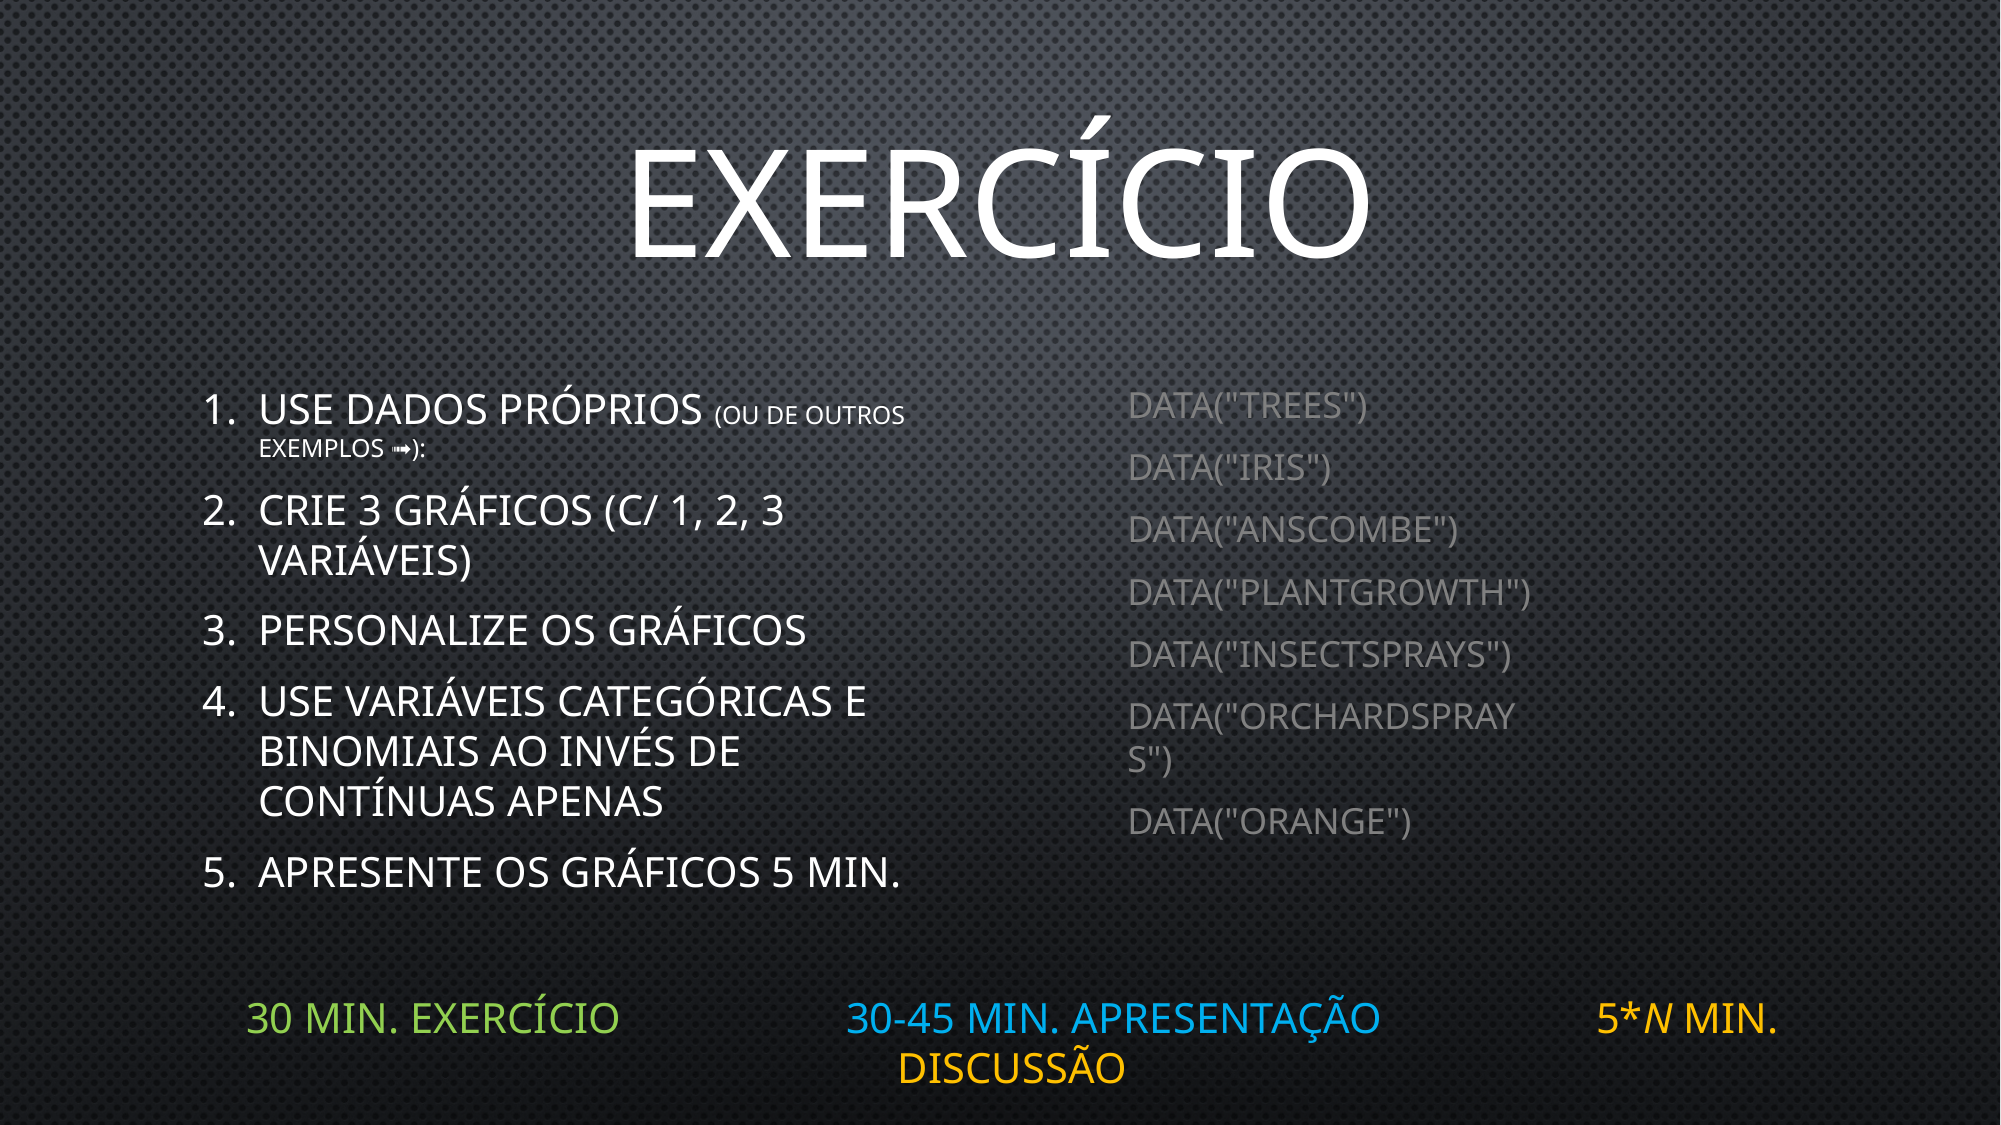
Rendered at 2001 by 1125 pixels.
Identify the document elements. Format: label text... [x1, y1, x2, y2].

text_box data("trees") data("iris") data("anscombe") data("PlantGrowth") data("InsectSprays") data("OrchardSprays") data("Orange") [1112, 375, 1548, 888]
text_box Use dados próprios (ou de outros exemplos ➟): Crie 3 gráficos (c/ 1, 2, 3 variáveis) Personalize os gráficos Use variáveis categóricas e binomiais ao invés de contínuas apenas Apresente os gráficos 5 min. [187, 375, 988, 888]
text_box EXERCÍCIO [187, 99, 1813, 413]
text_box 30 min. Exercício 30-45 min. Apresentação 5*n min. discussão [112, 975, 1913, 1109]
